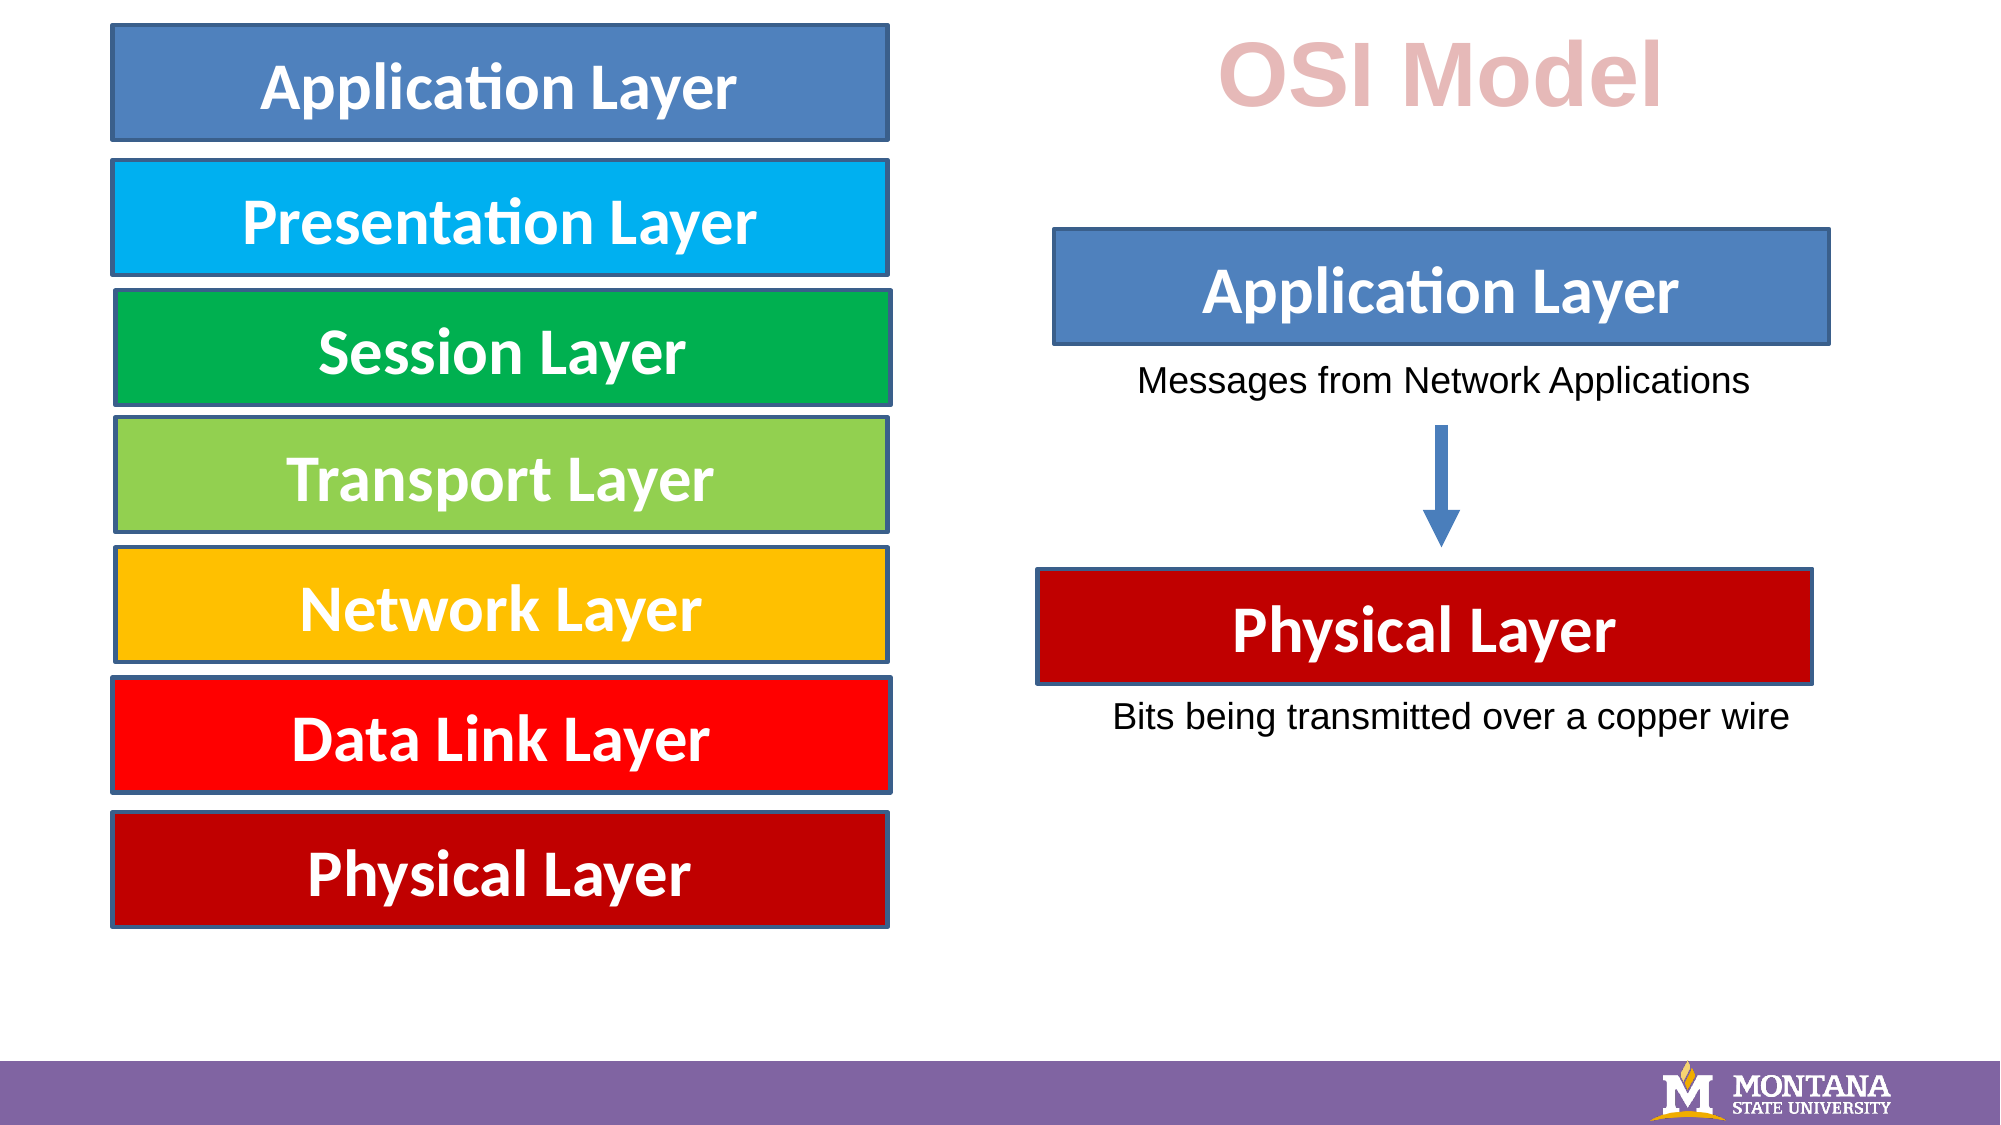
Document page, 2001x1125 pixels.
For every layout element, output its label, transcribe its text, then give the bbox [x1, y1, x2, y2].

text_box Messages from Network Applications [1122, 348, 1766, 408]
text_box OSI Model [1202, 7, 1681, 132]
text_box Session Layer [113, 288, 893, 407]
text_box Bits being transmitted over a copper wire [1097, 685, 1806, 745]
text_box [0, 1060, 1647, 1125]
text_box Physical Layer [1035, 567, 1814, 686]
text_box Presentation Layer [110, 158, 890, 277]
text_box Transport Layer [113, 415, 890, 534]
text_box Data Link Layer [110, 675, 893, 795]
picture [1649, 1060, 1892, 1122]
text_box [1892, 1060, 2000, 1125]
text_box Network Layer [113, 545, 890, 664]
text_box Application Layer [1052, 227, 1831, 346]
text_box Physical Layer [110, 810, 890, 929]
text_box [124, 142, 663, 148]
text_box Application Layer [110, 23, 890, 142]
